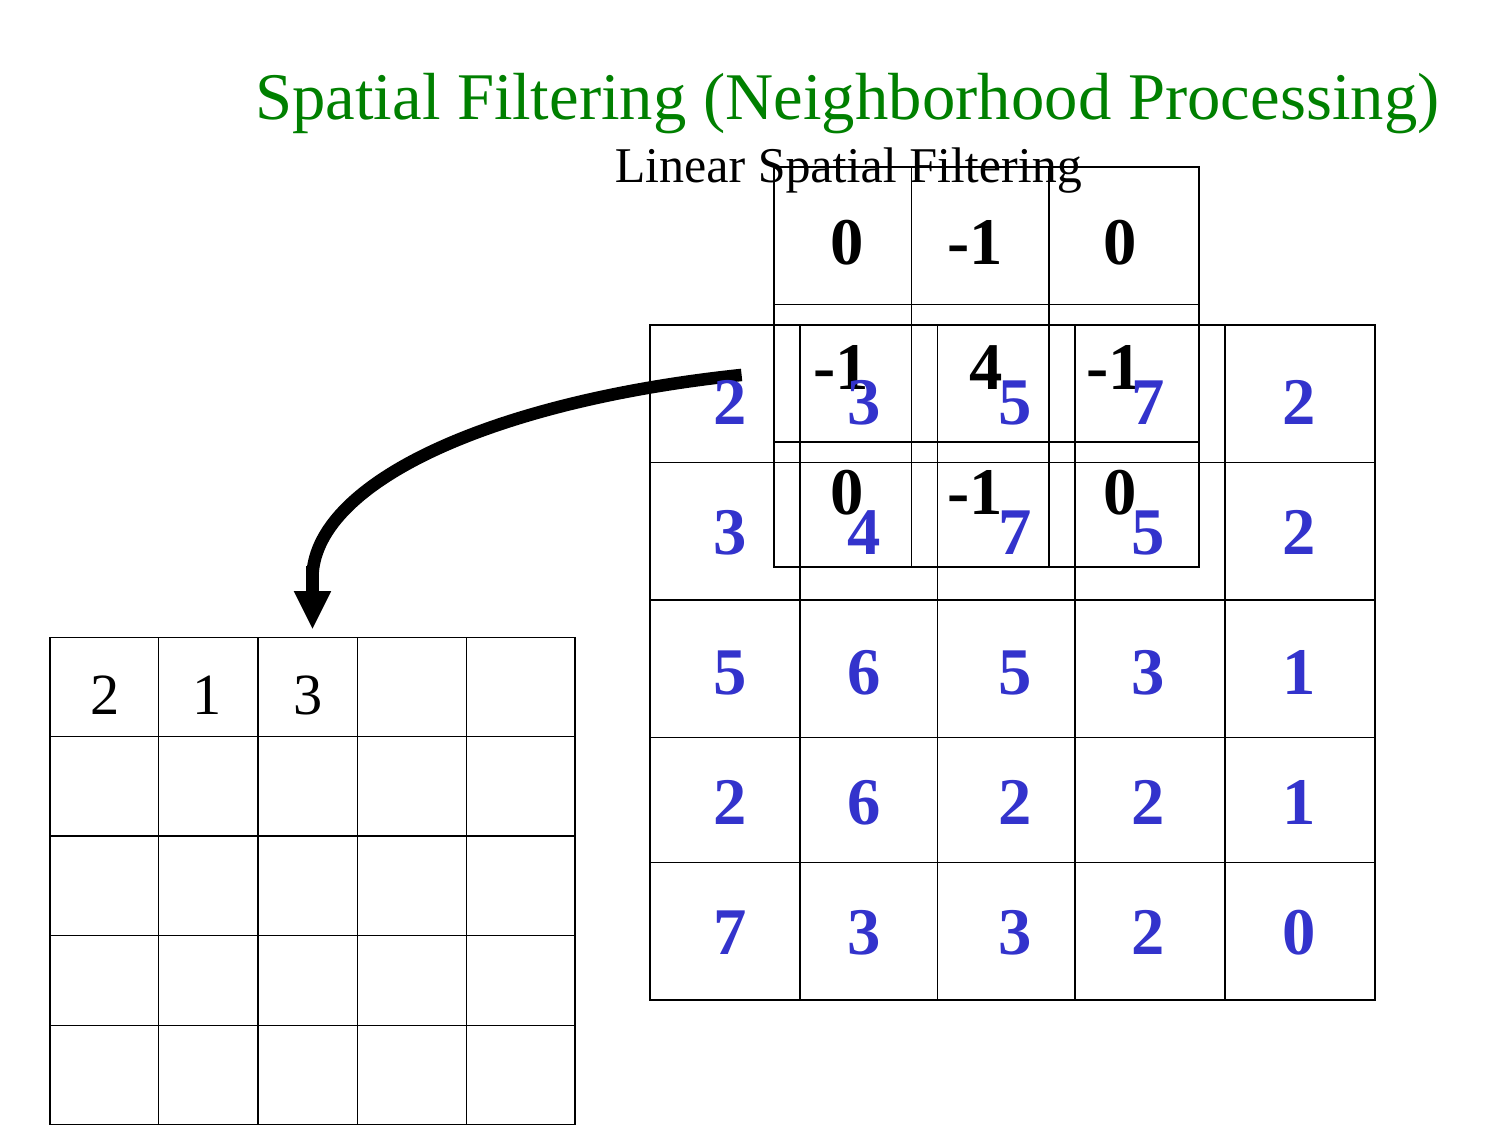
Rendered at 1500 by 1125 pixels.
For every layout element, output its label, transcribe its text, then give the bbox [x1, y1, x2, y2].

text_box Spatial Filtering (Neighborhood Processing) Linear Spatial Filtering [214, 45, 1483, 201]
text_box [649, 324, 1376, 1001]
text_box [773, 166, 1200, 323]
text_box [49, 637, 576, 1125]
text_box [312, 374, 644, 629]
